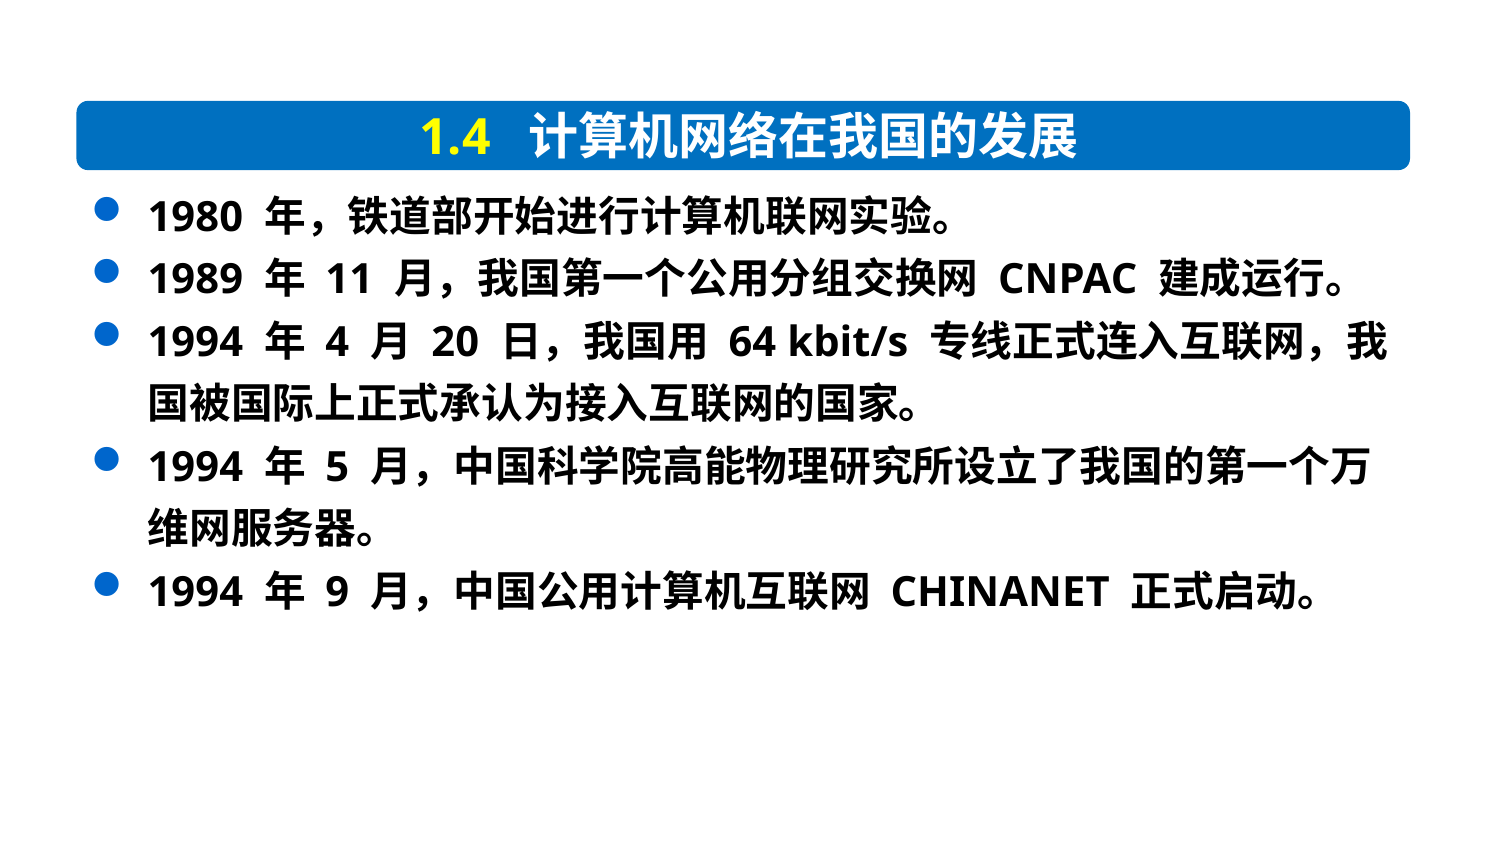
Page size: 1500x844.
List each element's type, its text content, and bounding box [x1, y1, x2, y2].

list 1.4 计算机网络在我国的发展 [204, 107, 1293, 163]
list 1980 年，铁道部开始进行计算机联网实验。 1989 年 11 月，我国第一个公用分组交换网 CNPAC 建成运行。 1994 年 4 月 20 日，我国用 64 kbit/s 专线正式连入互联网，我国被国际上正式承认为接入互联网的国家。 1994 年 5 月，中国科学院高能物理研究所设立了我国的第一个万维网服务器。 1994 年 9 月，中国公用计算机互联网 CHINANET 正式启动。 [76, 169, 1410, 713]
